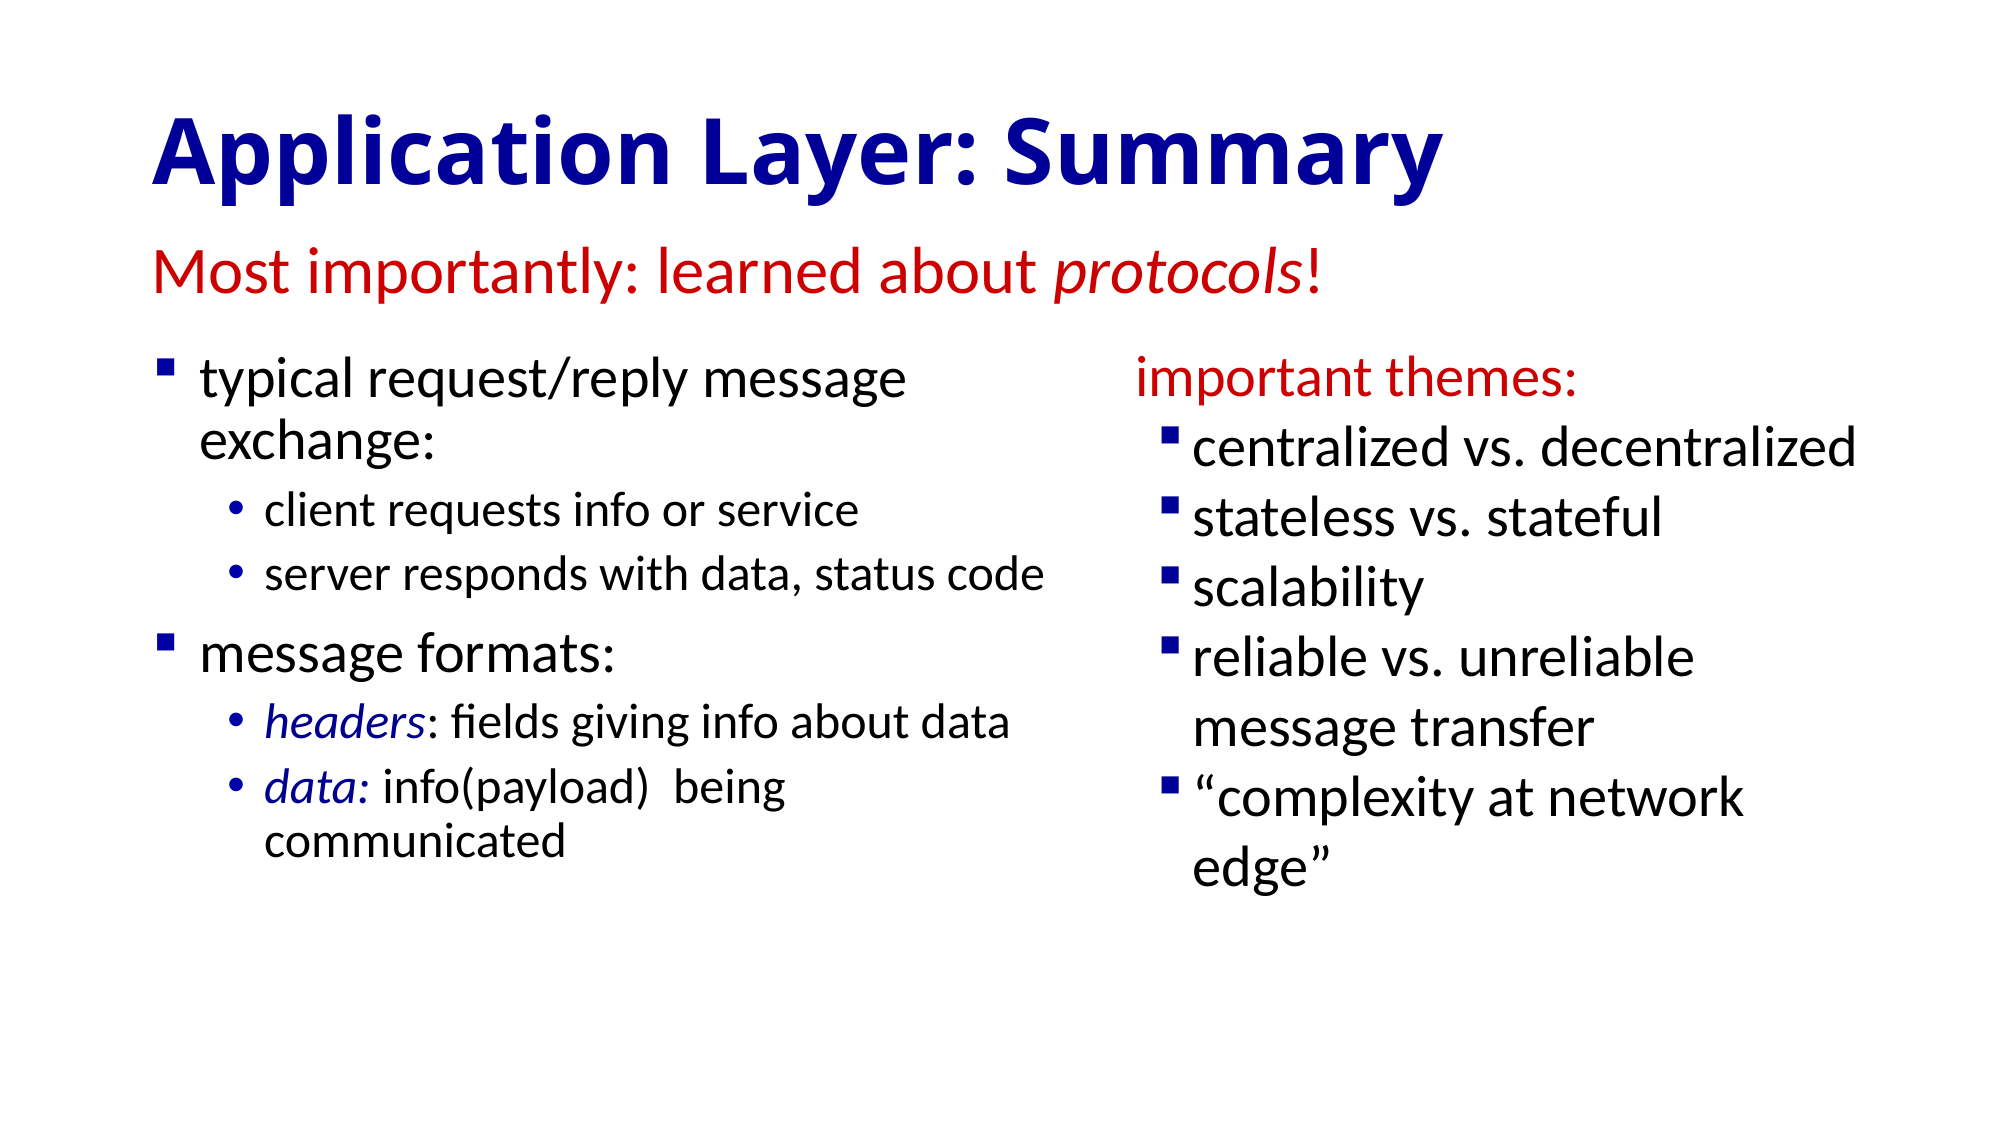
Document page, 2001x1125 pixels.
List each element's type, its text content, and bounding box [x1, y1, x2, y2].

text_box Most importantly: learned about protocols! [115, 228, 1791, 340]
title Application Layer: Summary [137, 74, 1863, 221]
list typical request/reply message exchange: client requests info or service server responds with data, status code message formats: headers: fields giving info about data data: info(payload) being communicated [137, 339, 1072, 1054]
text_box important themes: centralized vs. decentralized stateless vs. stateful scalability reliable vs. unreliable message transfer “complexity at network edge” [1120, 330, 1885, 934]
